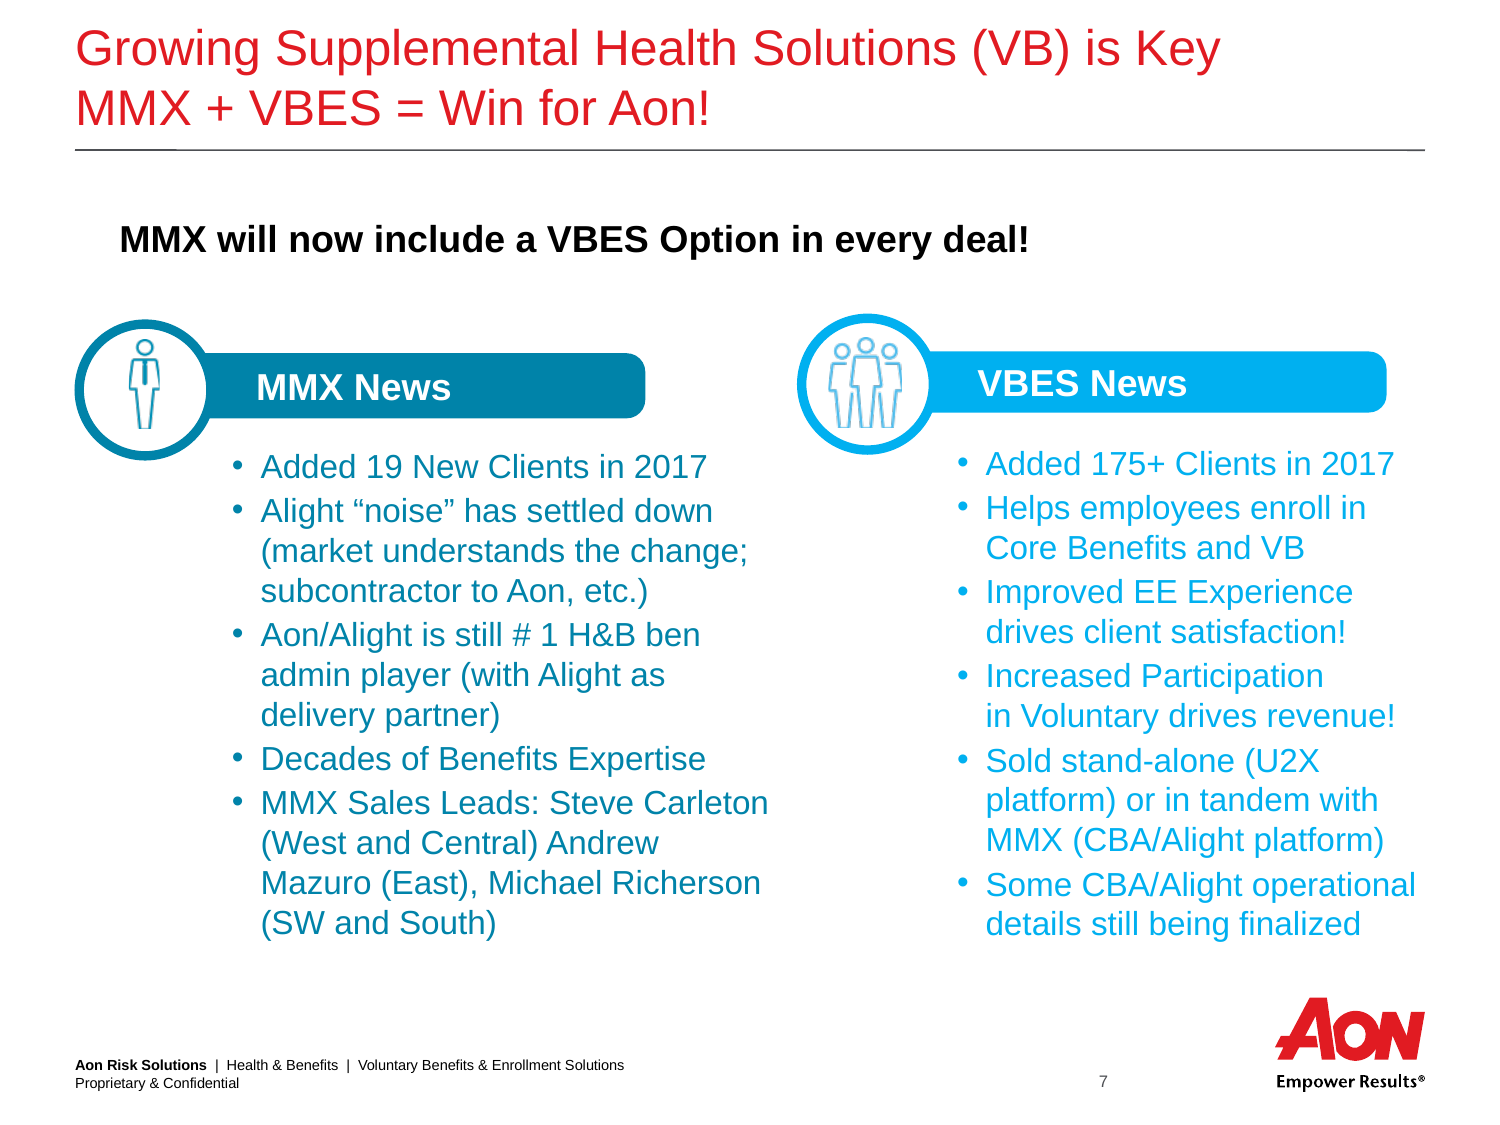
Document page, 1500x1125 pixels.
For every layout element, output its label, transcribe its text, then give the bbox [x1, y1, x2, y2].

text_box VBES News [926, 351, 1387, 413]
text_box MMX News [201, 353, 646, 419]
picture [139, 342, 151, 353]
text_box Added 19 New Clients in 2017 Alight “noise” has settled down (market understands the change; subcontractor to Aon, etc.) Aon/Alight is still # 1 H&B ben admin player (with Alight as delivery partner) Decades of Benefits Expertise MMX Sales Leads: Steve Carleton (West and Central) Andrew Mazuro (East), Michael Richerson (SW and South) [191, 415, 802, 848]
text_box Added 175+ Clients in 2017 Helps employees enroll in Core Benefits and VB Improved EE Experience drives client satisfaction! Increased Participation in Voluntary drives revenue! Sold stand-alone (U2X platform) or in tandem with MMX (CBA/Alight platform) Some CBA/Alight operational details still being finalized [919, 412, 1446, 750]
title Growing Supplemental Health Solutions (VB) is Key MMX + VBES = Win for Aon! [74, 49, 1426, 136]
picture [128, 339, 160, 429]
text_box [79, 324, 211, 456]
picture [828, 337, 903, 428]
text_box MMX will now include a VBES Option in every deal! [104, 162, 1446, 268]
text_box [801, 318, 934, 451]
